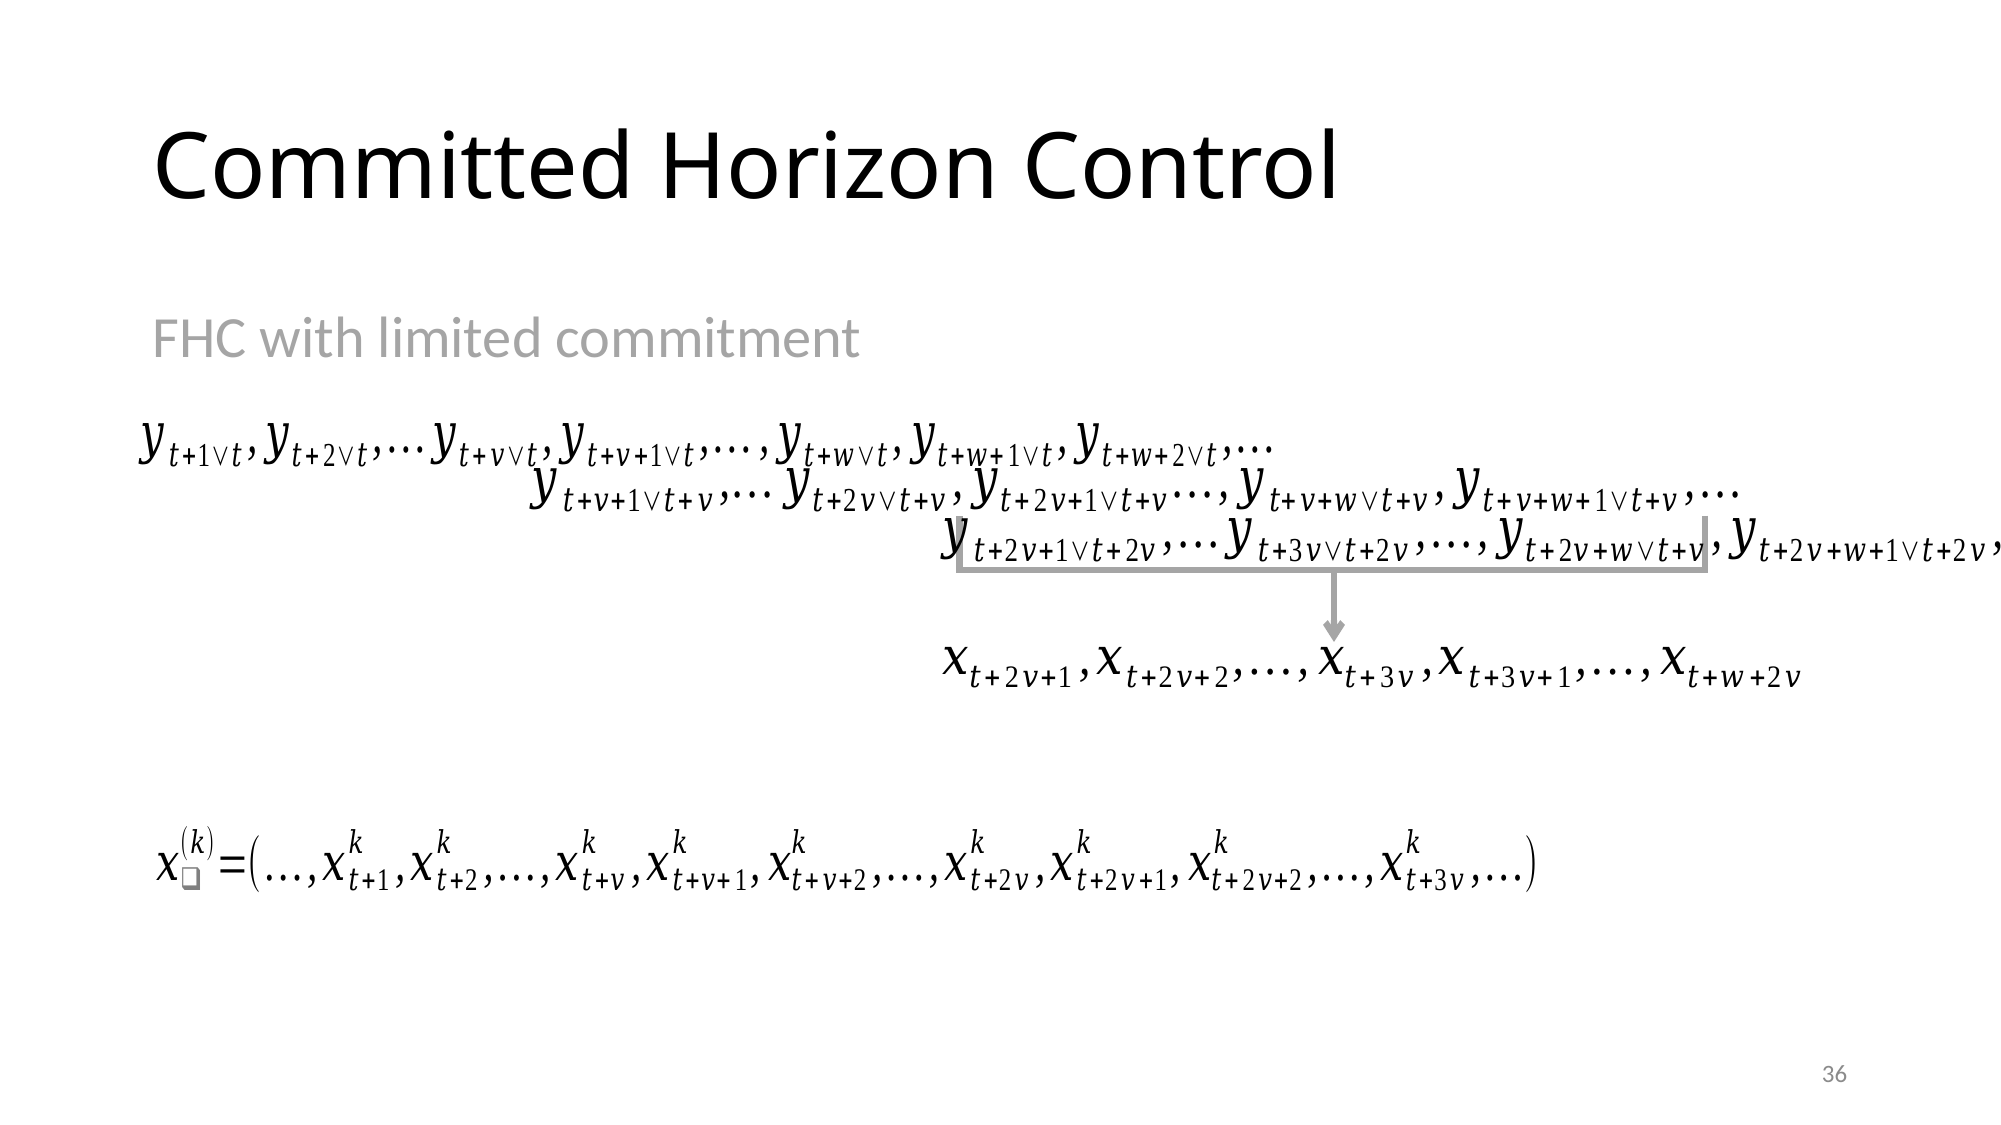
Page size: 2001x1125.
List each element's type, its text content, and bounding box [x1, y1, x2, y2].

title Committed Horizon Control [137, 59, 1863, 278]
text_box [959, 515, 1705, 643]
slide_number 36 [1412, 1042, 1863, 1103]
